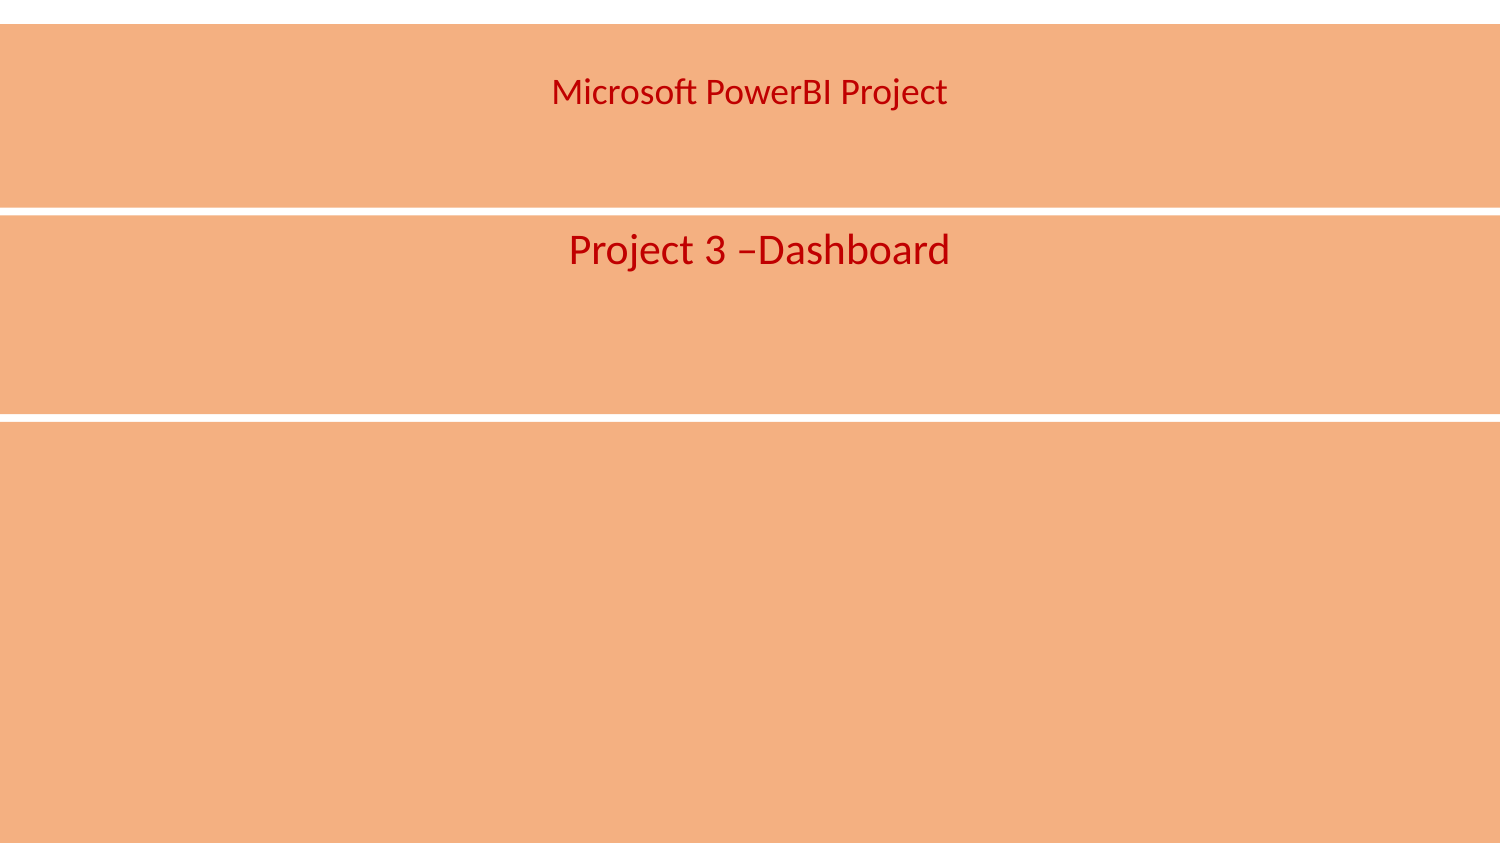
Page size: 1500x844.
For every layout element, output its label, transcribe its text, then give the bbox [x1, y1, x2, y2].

text_box Microsoft PowerBI Project [0, 24, 1500, 208]
text_box [0, 421, 1500, 843]
text_box Project 3 –Dashboard [0, 215, 1500, 415]
